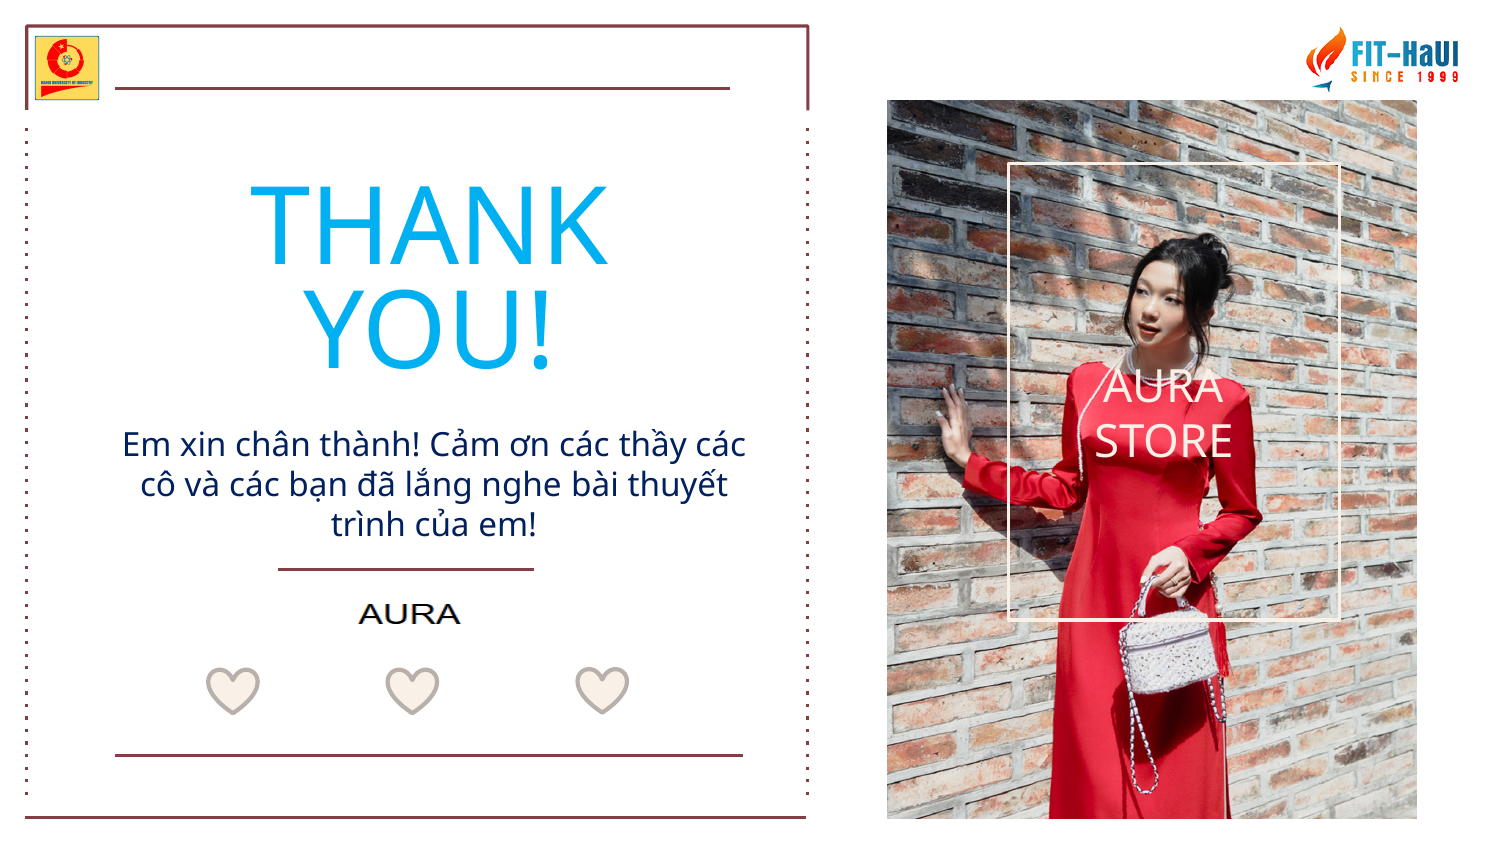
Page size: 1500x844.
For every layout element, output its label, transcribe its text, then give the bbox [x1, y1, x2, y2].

picture [886, 100, 1417, 820]
picture [31, 32, 103, 104]
subtitle Em xin chân thành! Cảm ơn các thầy các cô và các bạn đã lắng nghe bài thuyết trình của em! [90, 444, 779, 523]
picture [1306, 26, 1458, 93]
text_box [213, 699, 253, 715]
text_box [392, 699, 432, 715]
text_box [583, 699, 622, 715]
picture [111, 574, 747, 691]
title THANK YOU! [116, 142, 744, 429]
